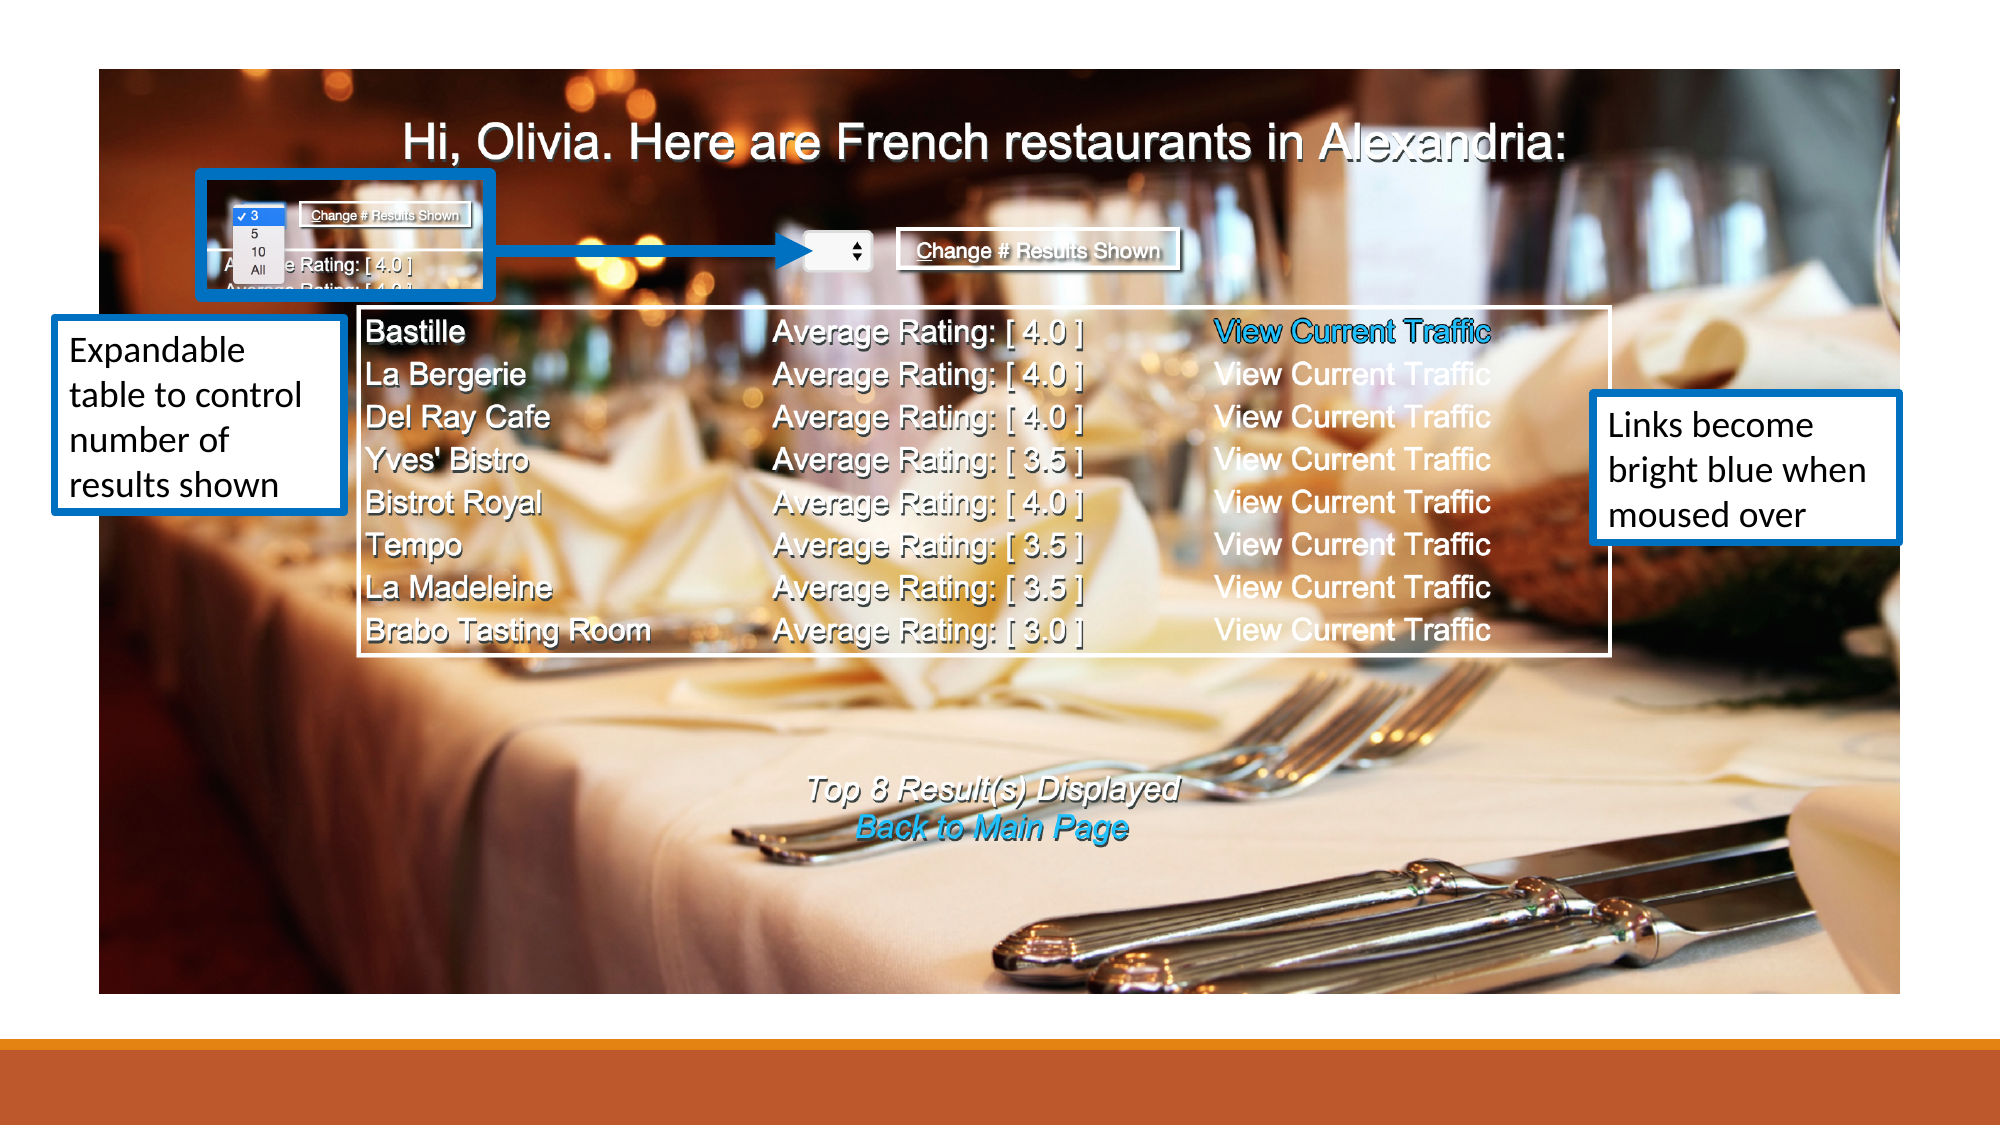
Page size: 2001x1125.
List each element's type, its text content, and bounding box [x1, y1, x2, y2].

text_box Expandable table to control number of results shown [54, 317, 96, 513]
picture [99, 69, 1900, 994]
